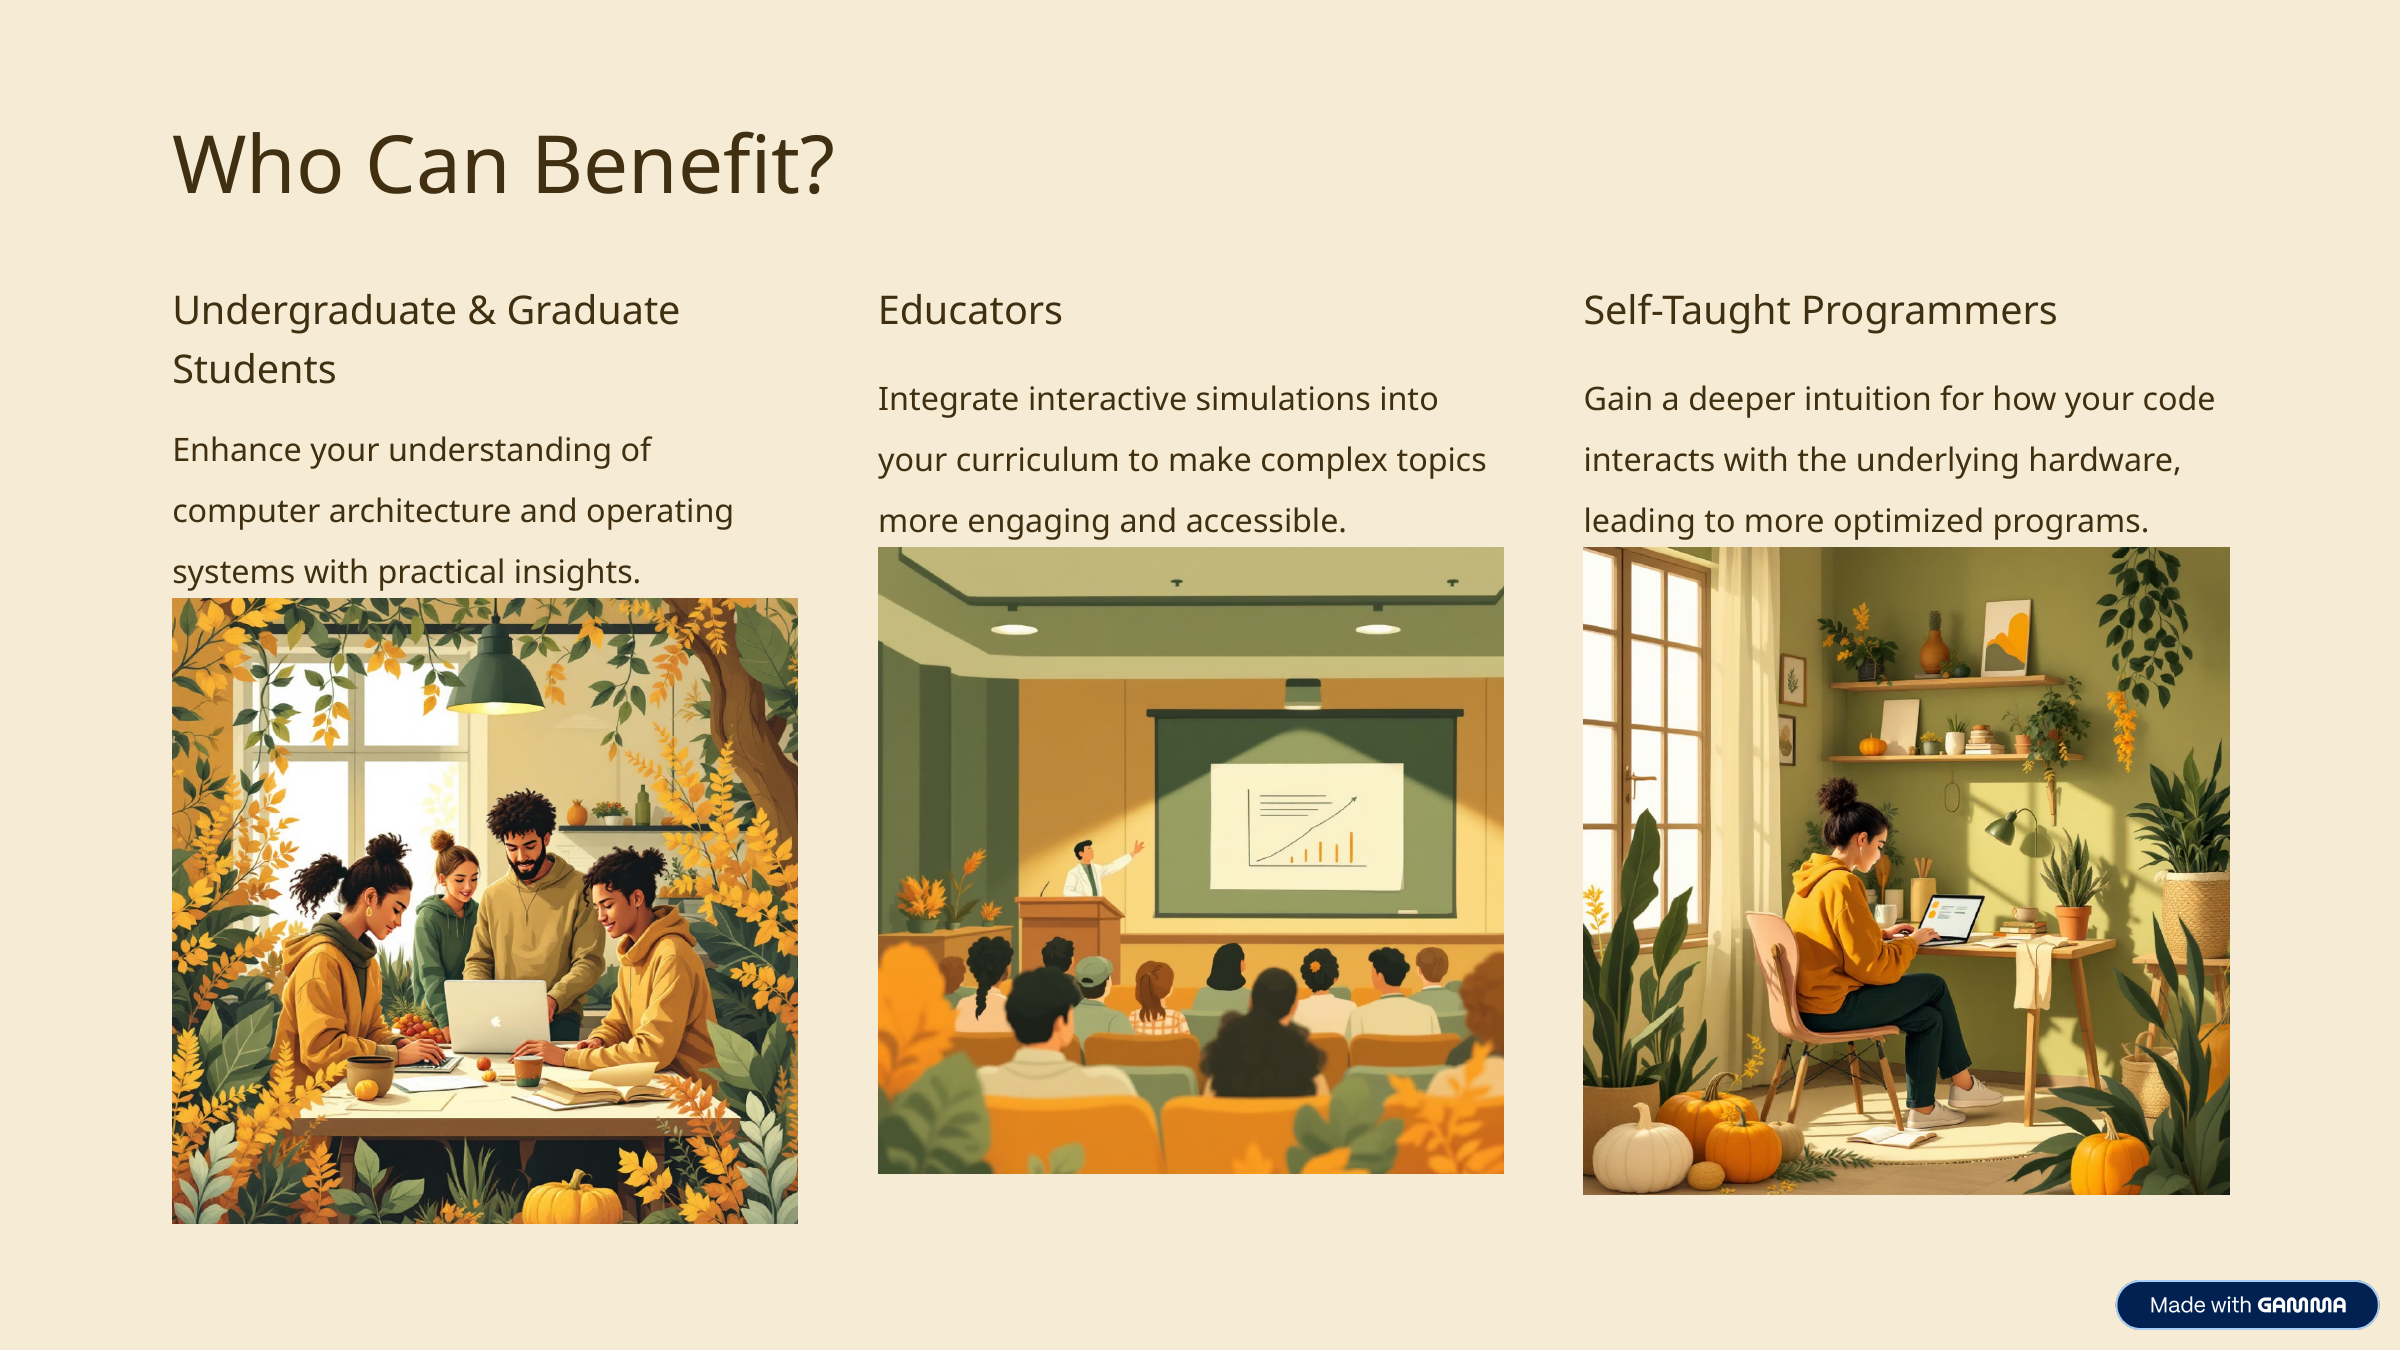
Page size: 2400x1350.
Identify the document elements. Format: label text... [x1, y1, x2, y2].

picture [1583, 547, 2231, 1195]
picture [877, 547, 1504, 1174]
picture [2106, 1271, 2389, 1339]
picture [172, 598, 798, 1225]
text_box Self-Taught Programmers [1583, 272, 2081, 323]
text_box Who Can Benefit? [172, 89, 985, 191]
text_box Gain a deeper intuition for how your code interacts with the underlying hardware, leading to more optimized programs. [1583, 355, 2230, 512]
text_box Enhance your understanding of computer architecture and operating systems with practical insights. [172, 406, 798, 563]
text_box Educators [877, 272, 1285, 323]
text_box Integrate interactive simulations into your curriculum to make complex topics more engaging and accessible. [878, 355, 1504, 512]
text_box Undergraduate & Graduate Students [172, 272, 798, 374]
